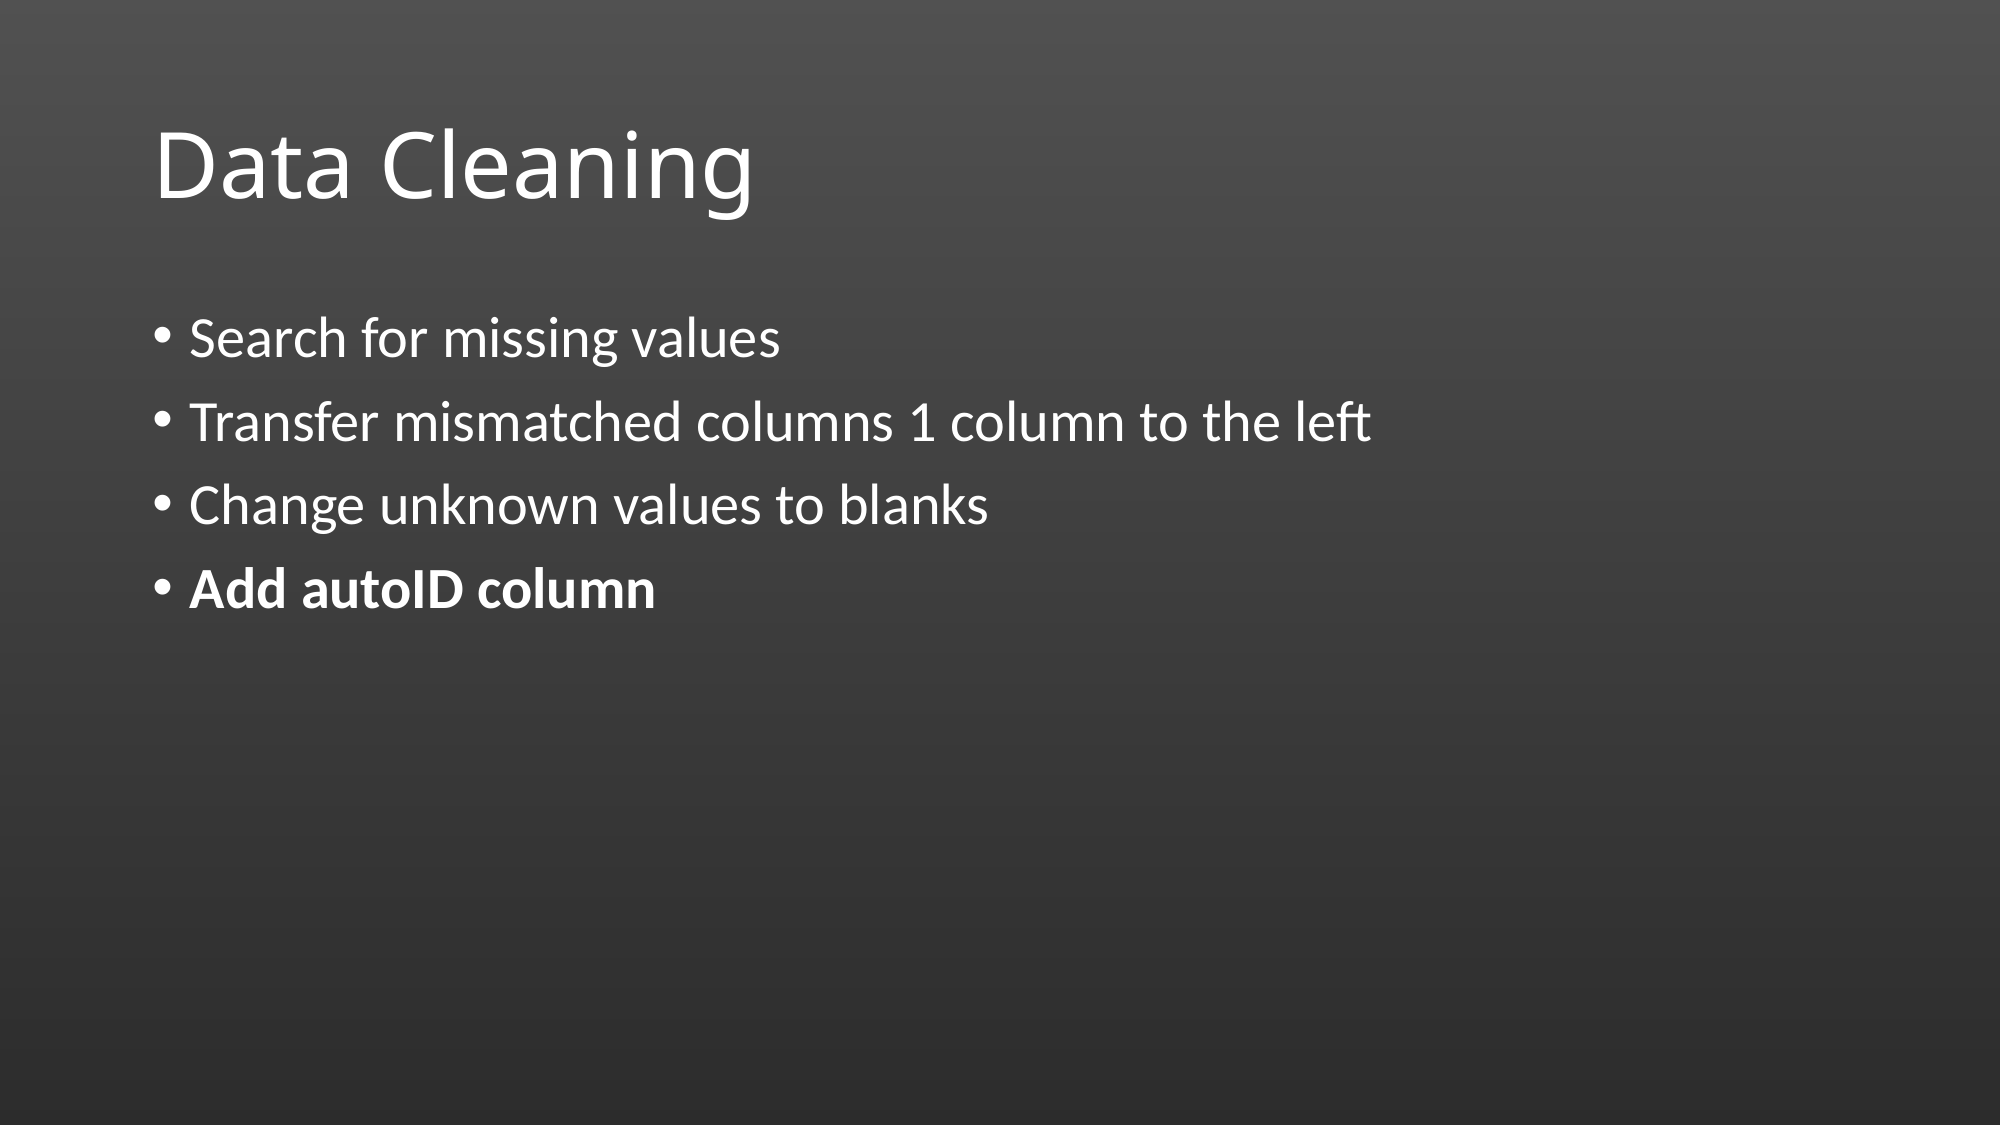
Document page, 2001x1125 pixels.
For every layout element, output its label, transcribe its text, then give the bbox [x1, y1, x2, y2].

title Data Cleaning [137, 59, 1863, 278]
list Search for missing values Transfer mismatched columns 1 column to the left Change unknown values to blanks Add autoID column [137, 299, 1863, 1014]
